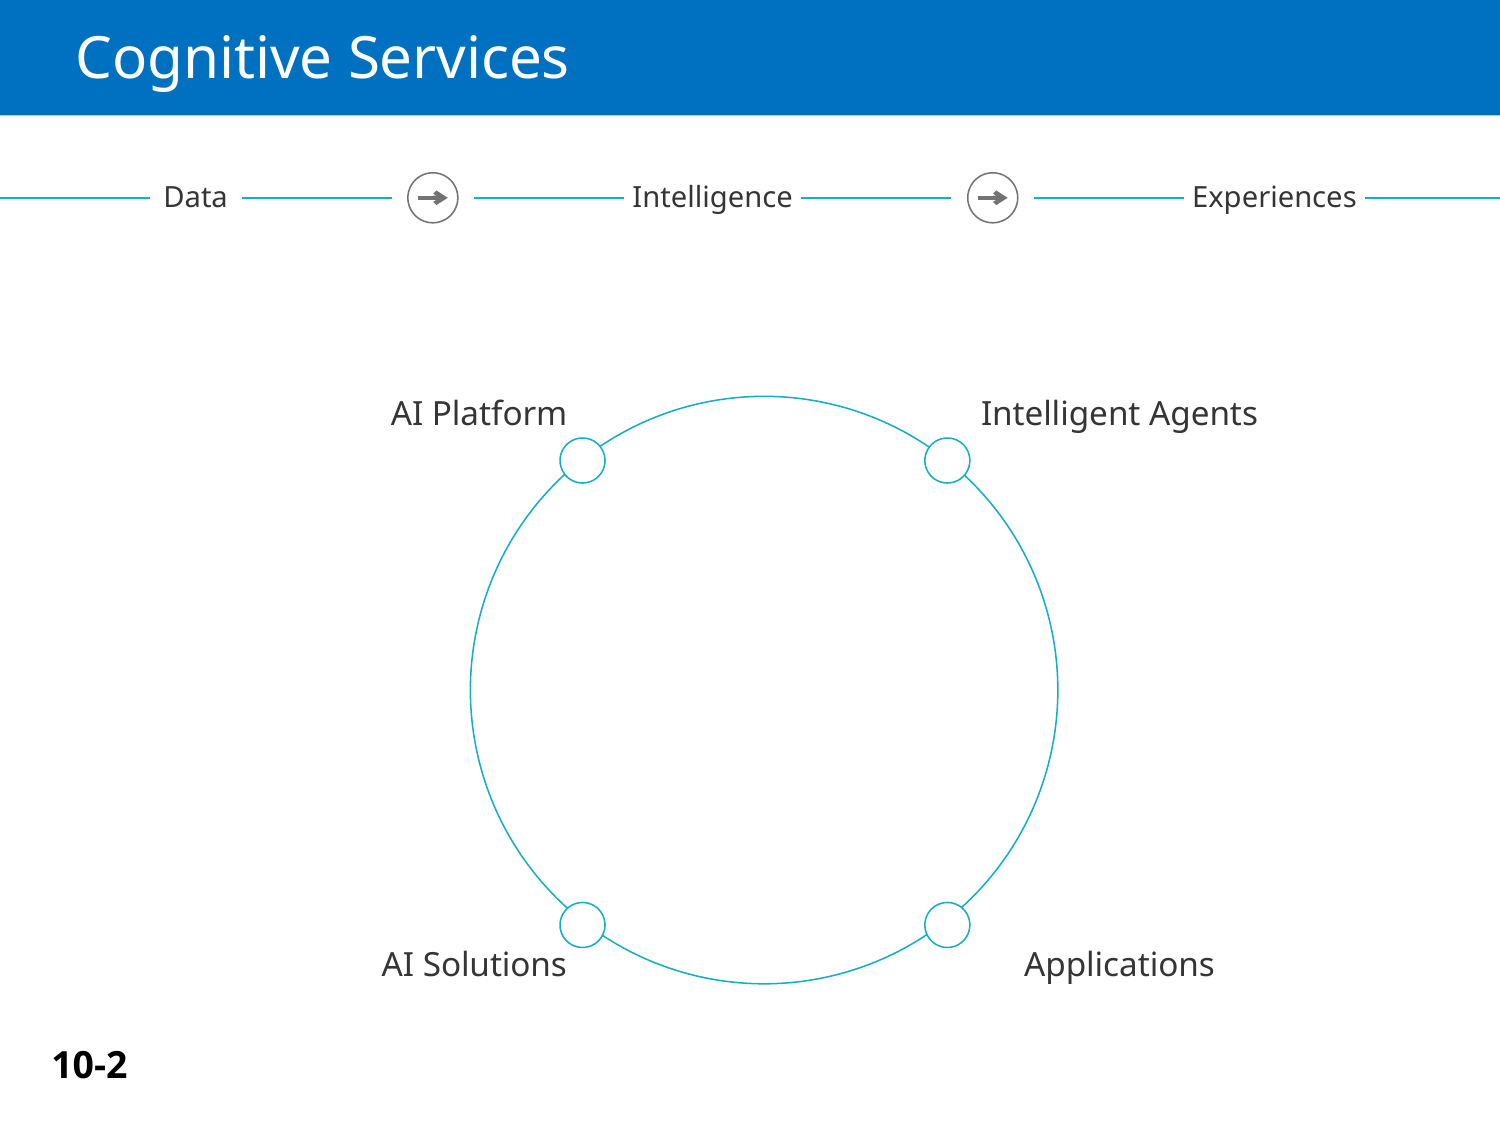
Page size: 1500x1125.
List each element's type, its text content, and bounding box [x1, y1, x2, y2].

title Cognitive Services [75, 0, 1351, 122]
text_box 10-2 [36, 1033, 194, 1094]
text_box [0, 172, 1500, 985]
